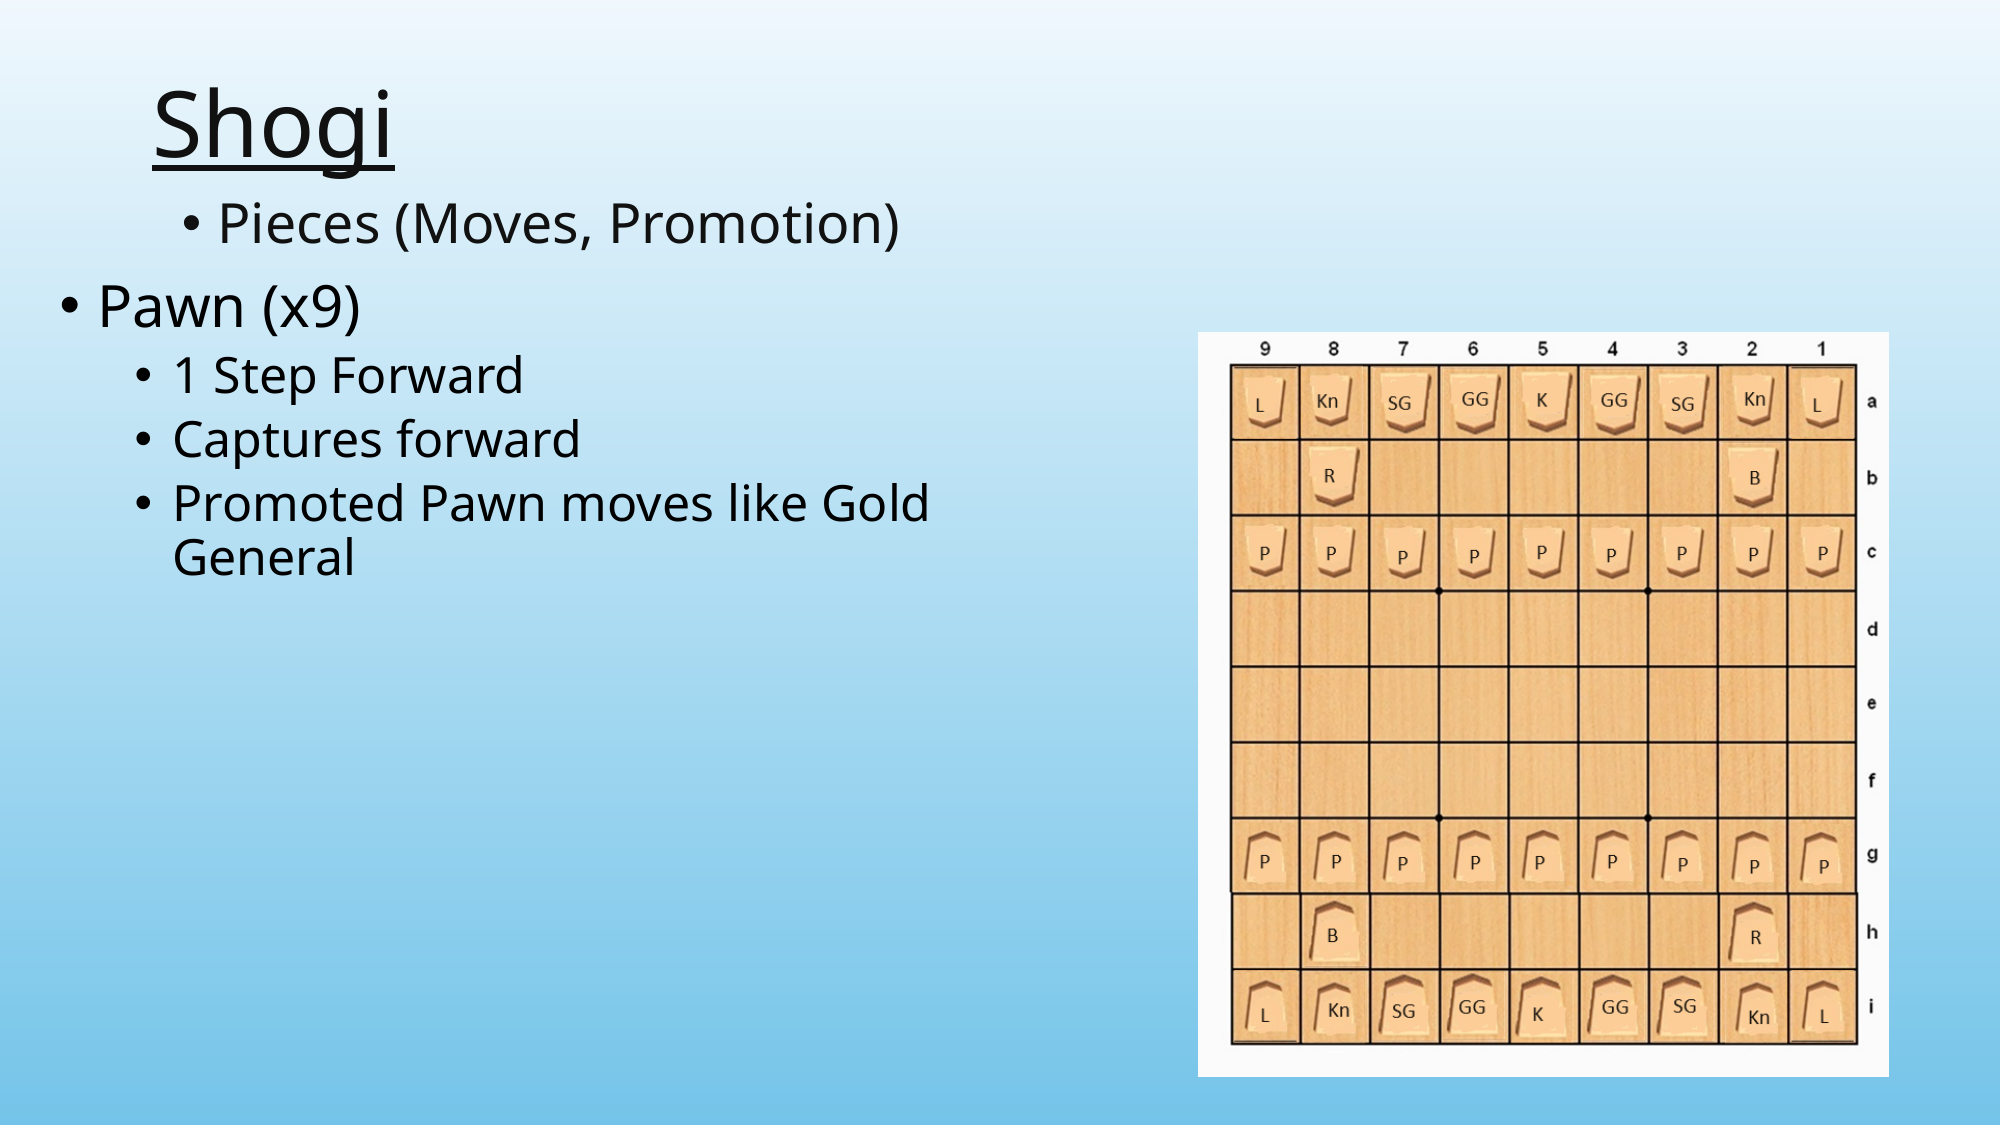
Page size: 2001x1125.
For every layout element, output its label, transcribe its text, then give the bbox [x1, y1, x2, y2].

title Shogi [137, 59, 1863, 188]
picture [1197, 331, 1890, 1077]
list Pawn (x9) 1 Step Forward Captures forward Promoted Pawn moves like Gold General [44, 269, 1013, 1014]
list Pieces (Moves, Promotion) [95, 188, 946, 269]
